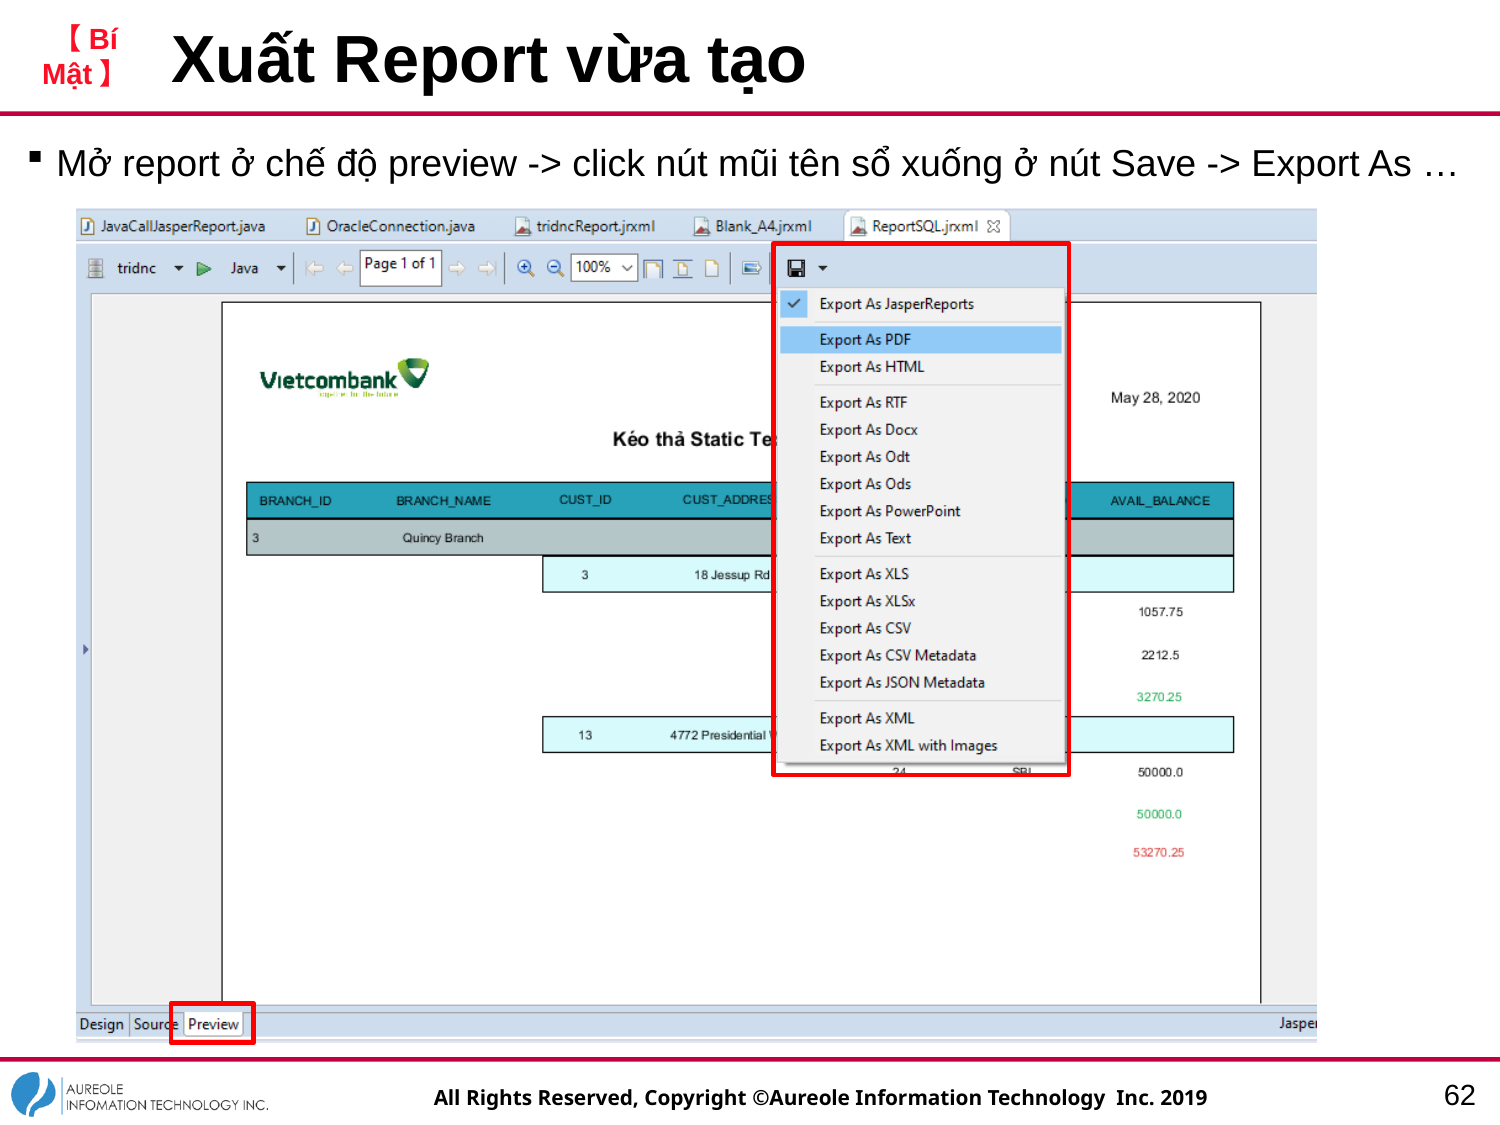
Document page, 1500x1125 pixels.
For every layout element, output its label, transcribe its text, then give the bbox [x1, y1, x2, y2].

list Mở report ở chế độ preview -> click nút mũi tên sổ xuống ở nút Save -> Export As … [11, 137, 1489, 209]
picture [11, 1072, 268, 1117]
picture [76, 207, 1318, 1043]
slide_number 61 [1399, 1068, 1492, 1117]
title Xuất Report vừa tạo [155, 9, 1486, 103]
